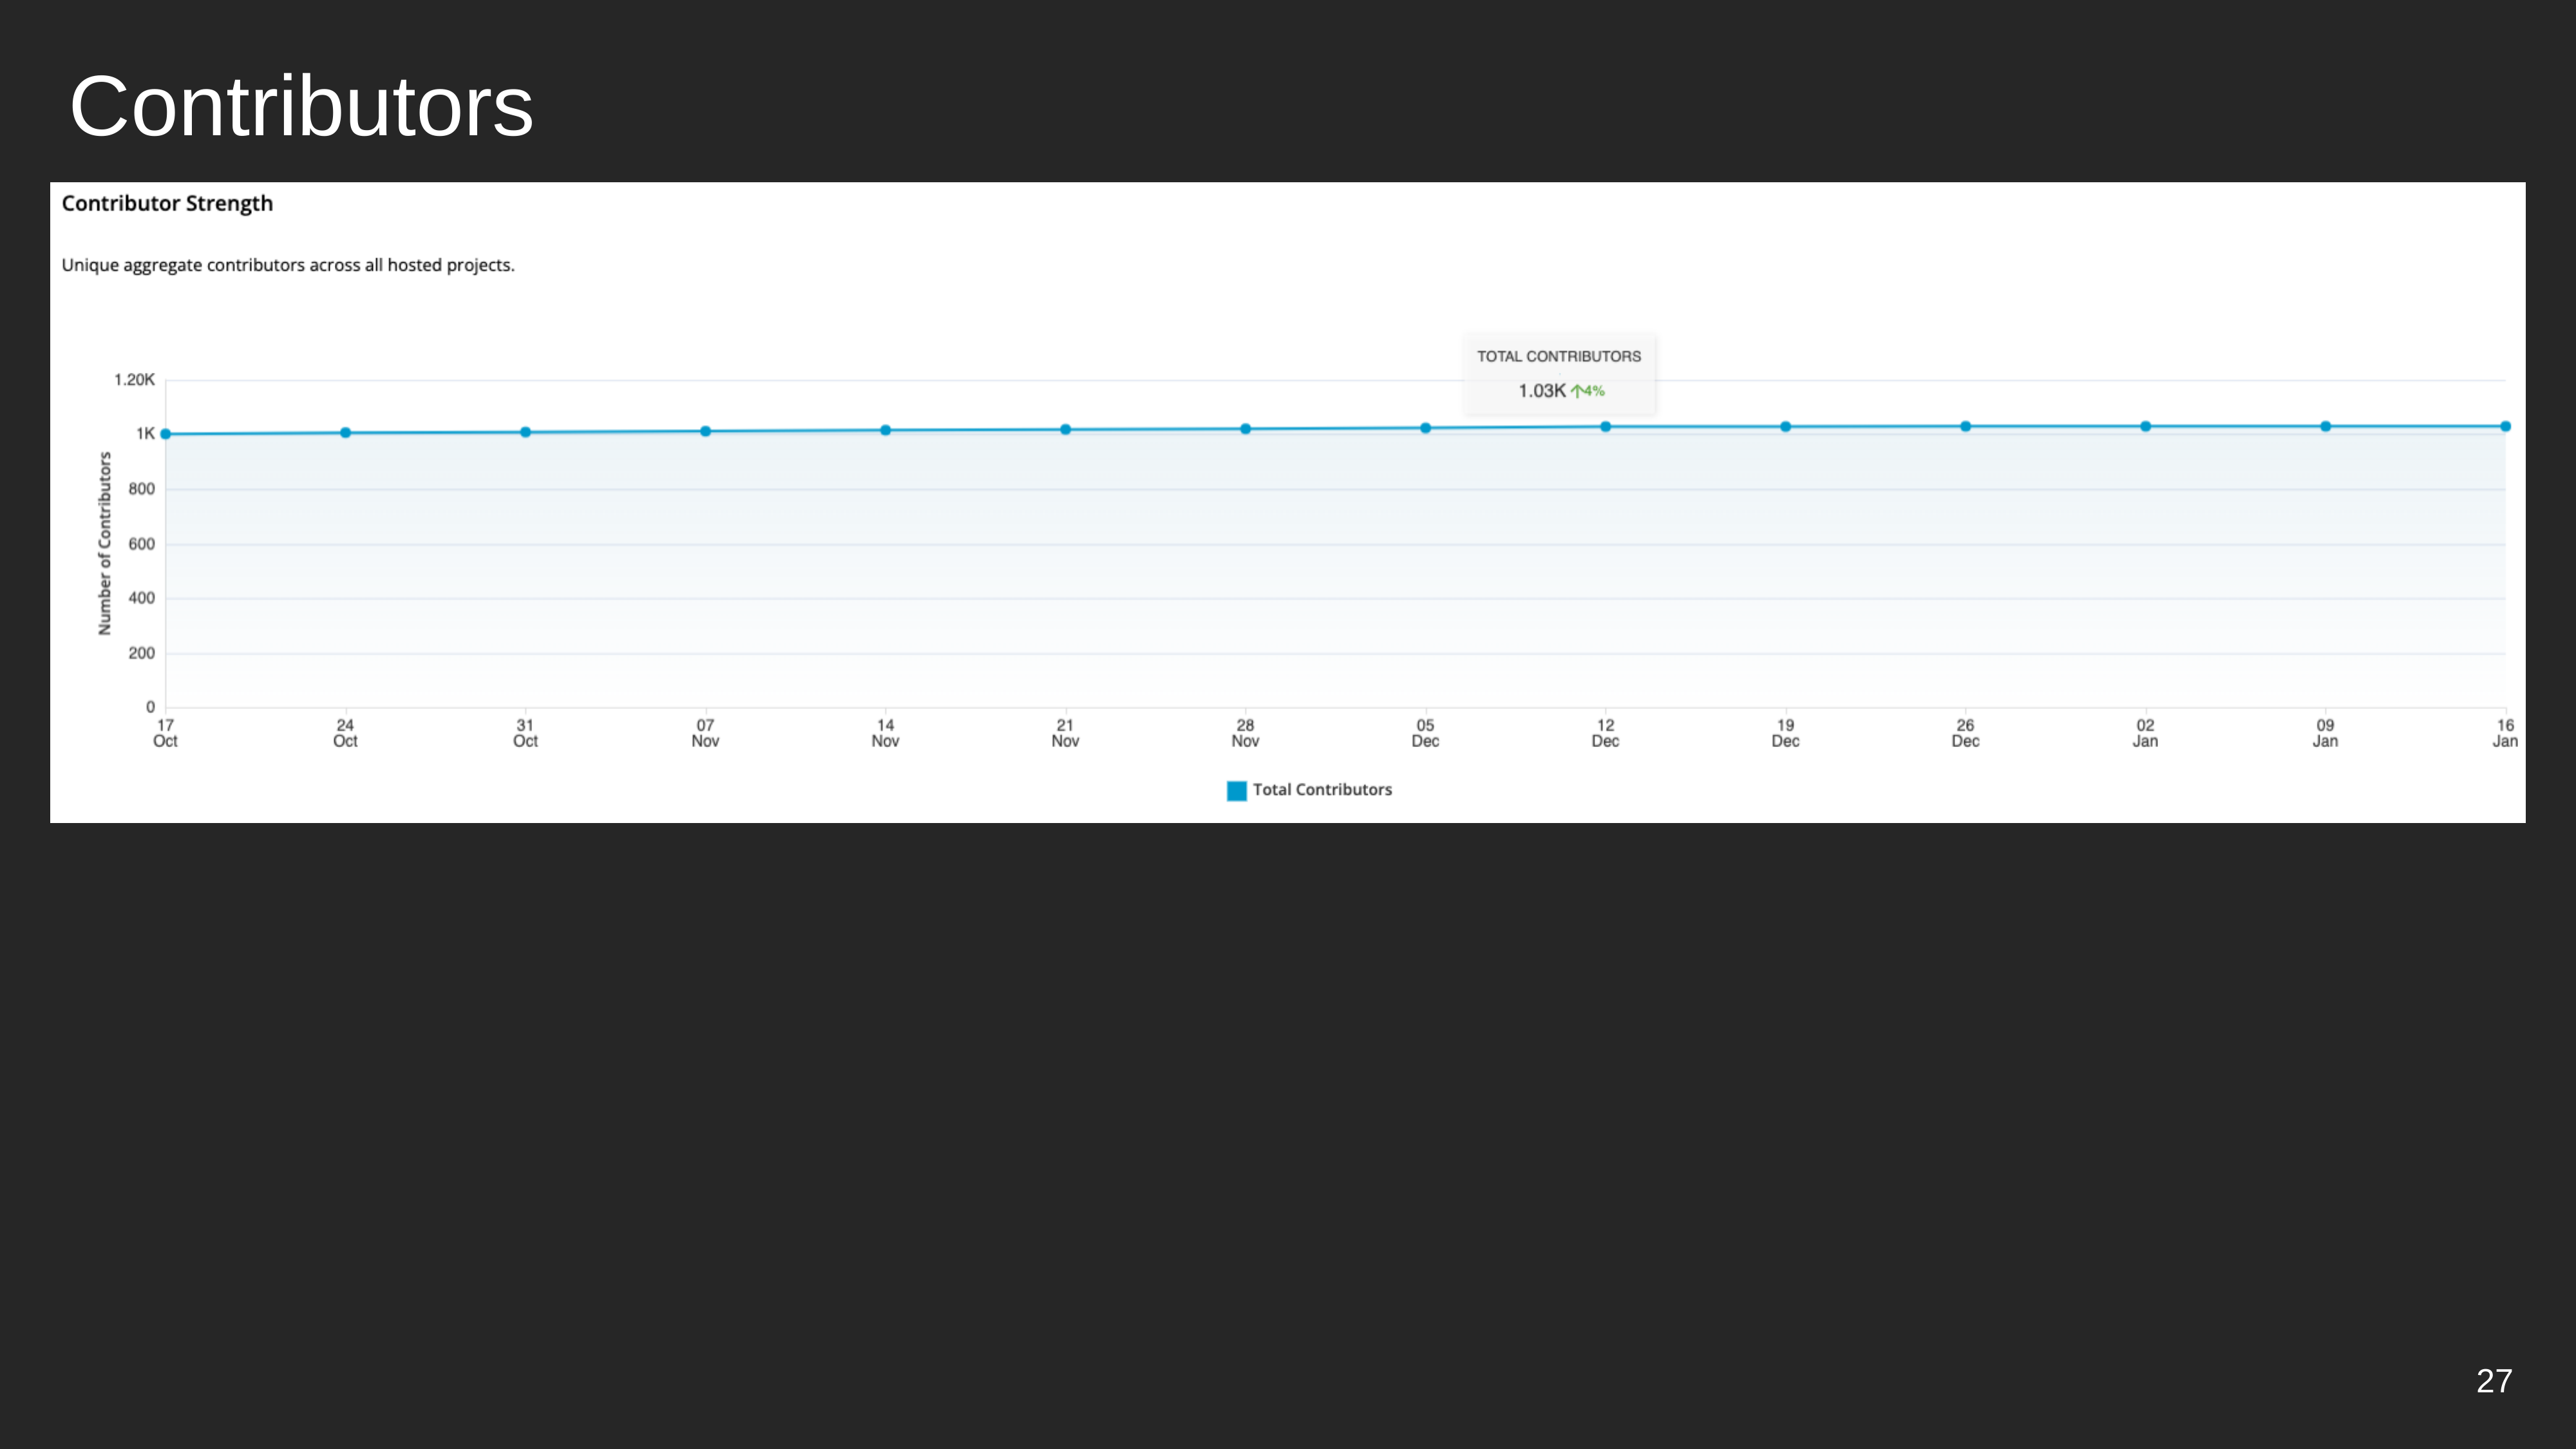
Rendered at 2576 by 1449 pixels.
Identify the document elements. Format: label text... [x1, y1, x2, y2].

text_box Contributors [59, 56, 2405, 180]
picture [50, 182, 2526, 823]
slide_number ‹#› [2476, 958, 2532, 1449]
